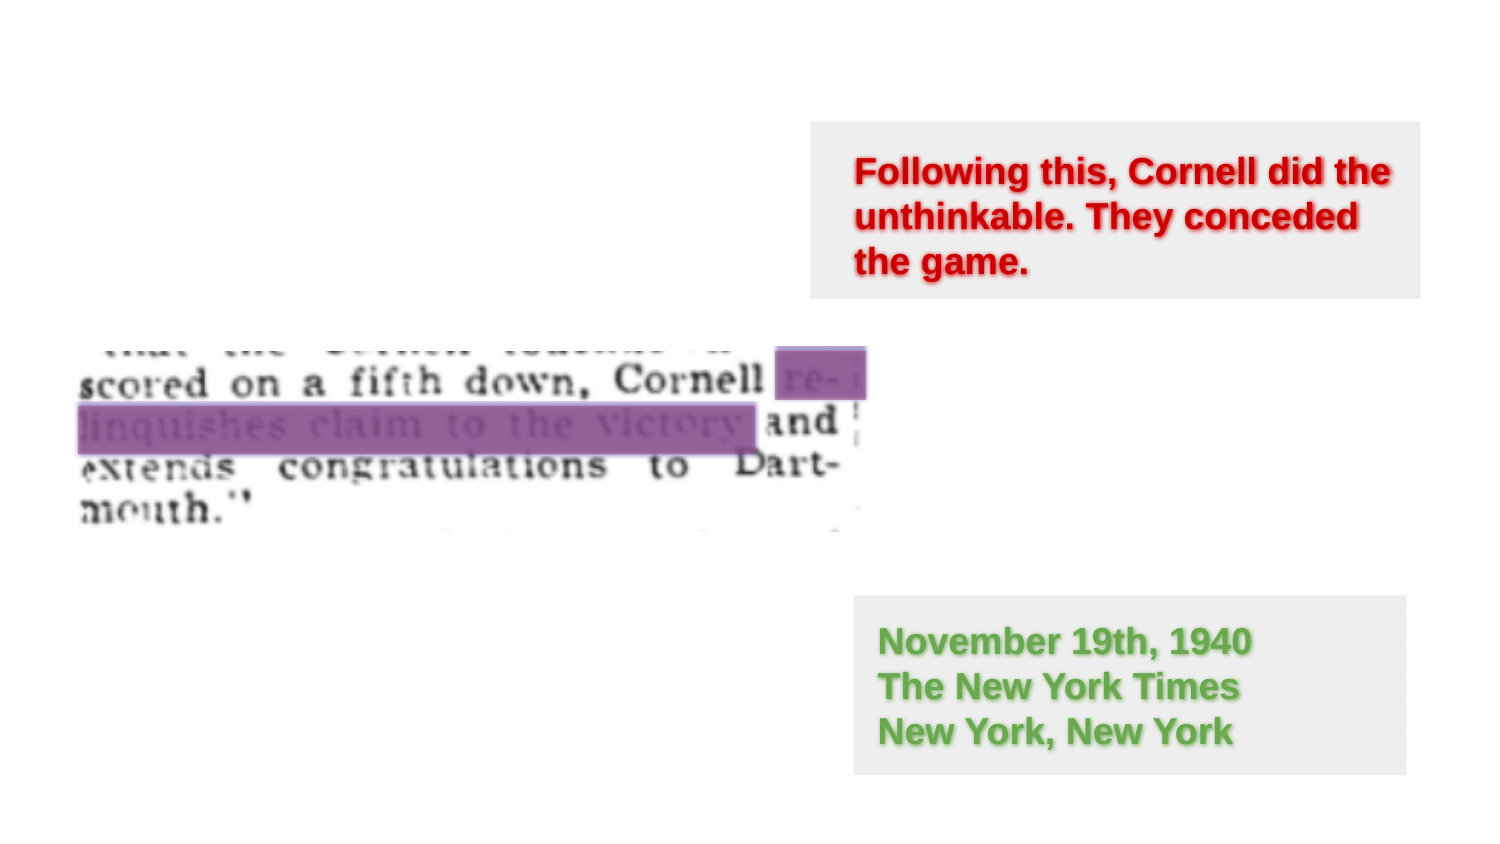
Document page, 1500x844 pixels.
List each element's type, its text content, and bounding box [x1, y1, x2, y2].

text_box [810, 121, 1421, 299]
text_box Following this, Cornell did the unthinkable. They conceded the game. [839, 132, 1421, 298]
text_box [853, 595, 1407, 776]
text_box November 19th, 1940 The New York Times New York, New York [862, 601, 1383, 767]
picture [67, 351, 866, 532]
